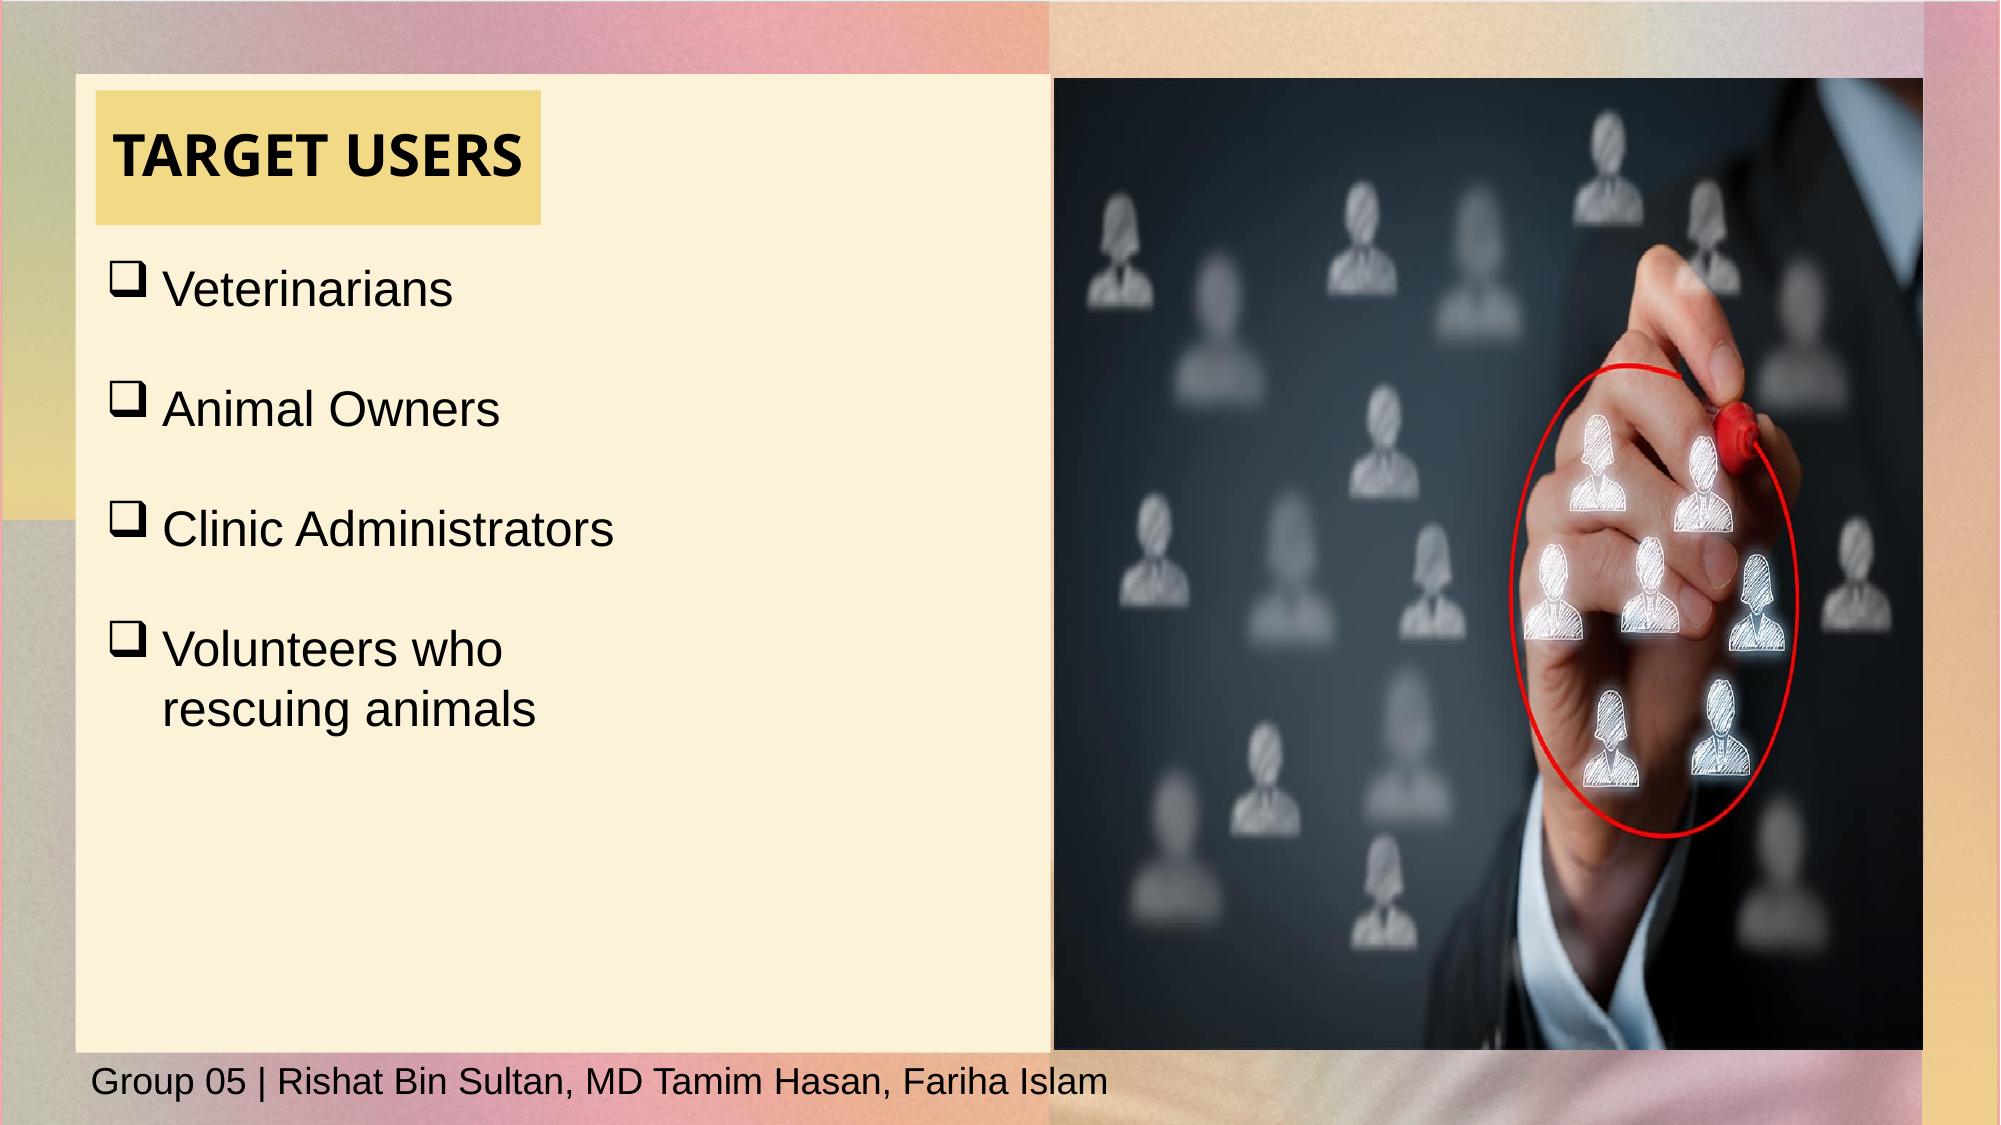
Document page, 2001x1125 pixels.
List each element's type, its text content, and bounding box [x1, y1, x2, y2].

text_box Group 05 | Rishat Bin Sultan, MD Tamim Hasan, Fariha Islam [75, 1049, 1647, 1125]
title Target users [95, 90, 541, 169]
picture [1, 0, 1999, 1125]
list Veterinarians Animal Owners Clinic Administrators Volunteers who rescuing animals [90, 169, 637, 823]
